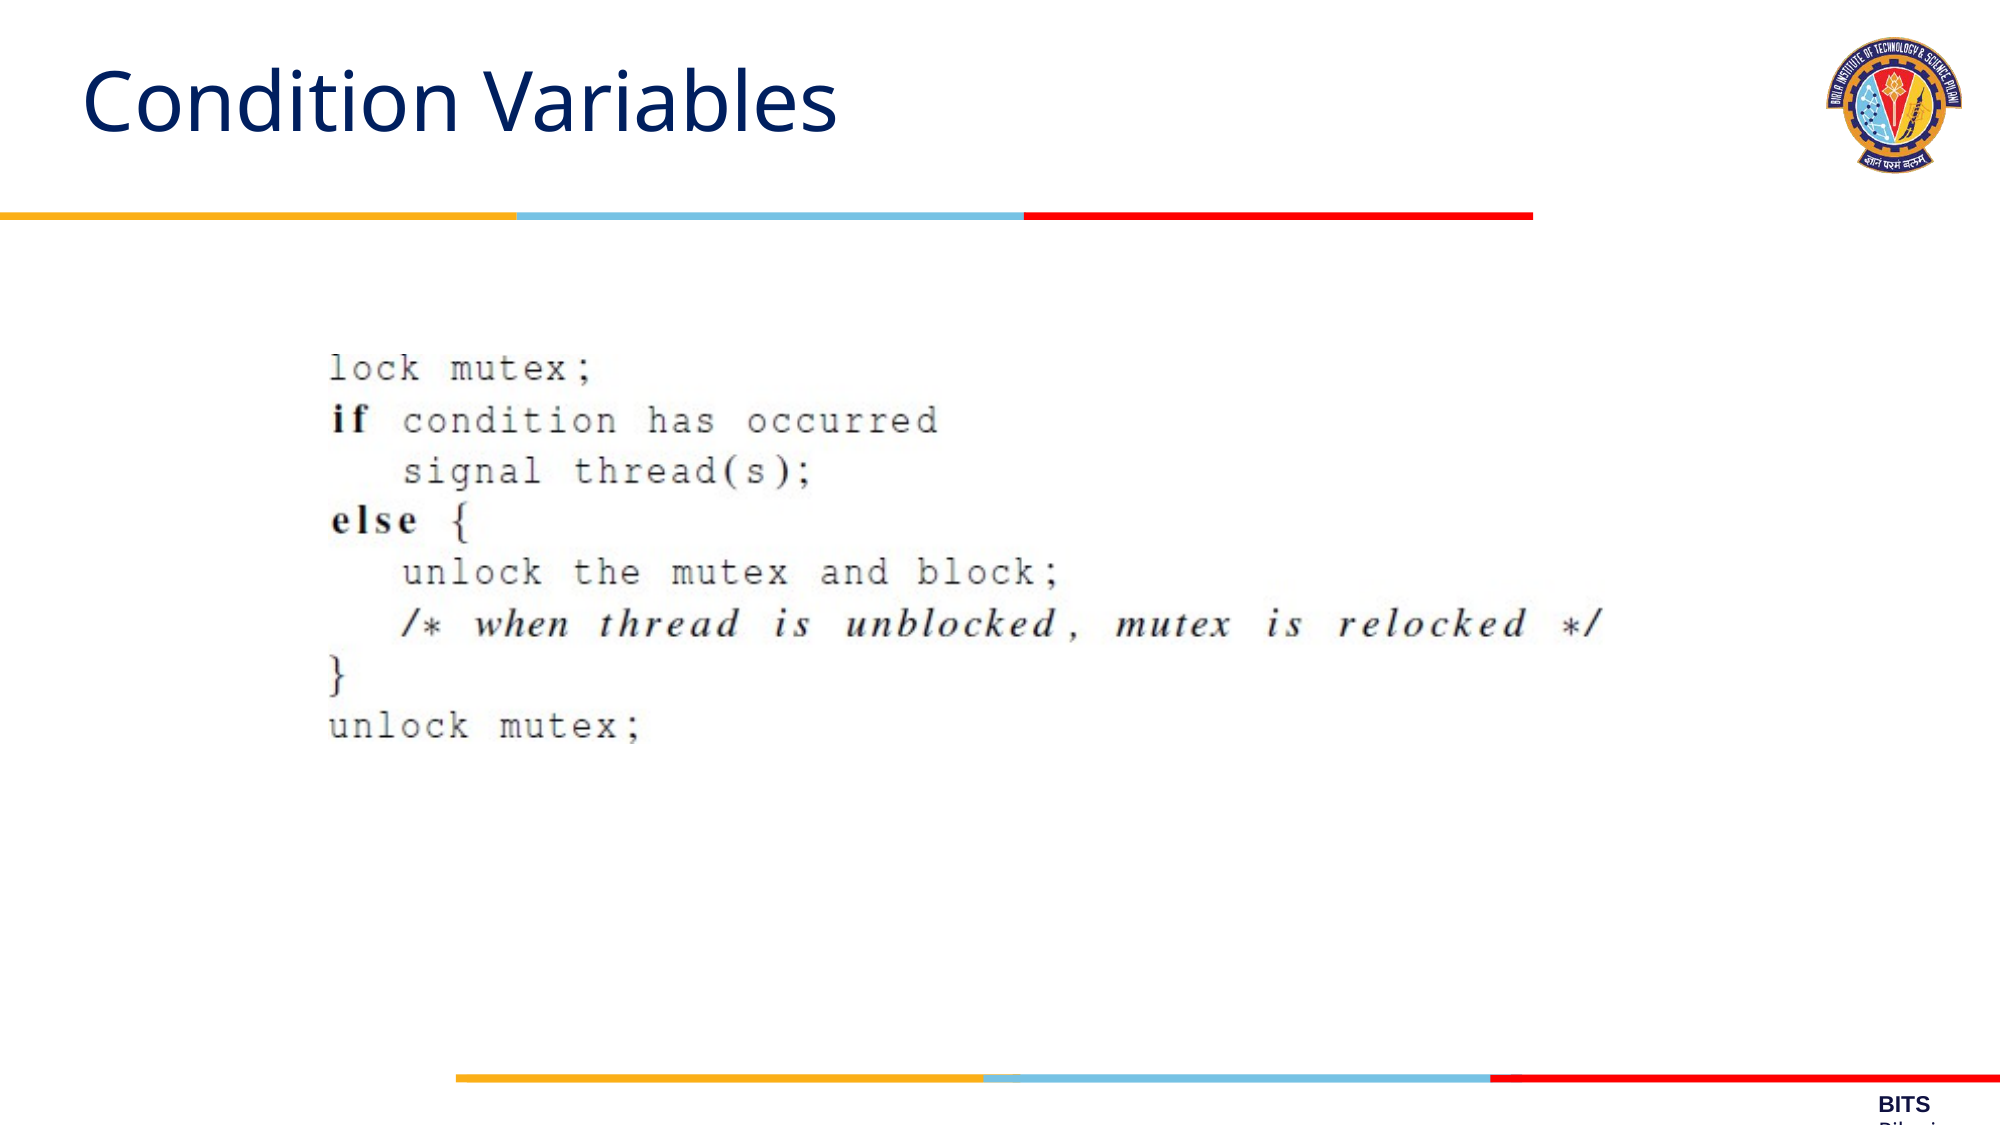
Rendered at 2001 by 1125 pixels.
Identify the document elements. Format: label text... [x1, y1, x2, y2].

title Condition Variables [79, 46, 1921, 236]
picture [328, 354, 1605, 745]
footer BITS Pilani [1876, 1089, 1995, 1125]
picture [1826, 37, 1963, 175]
